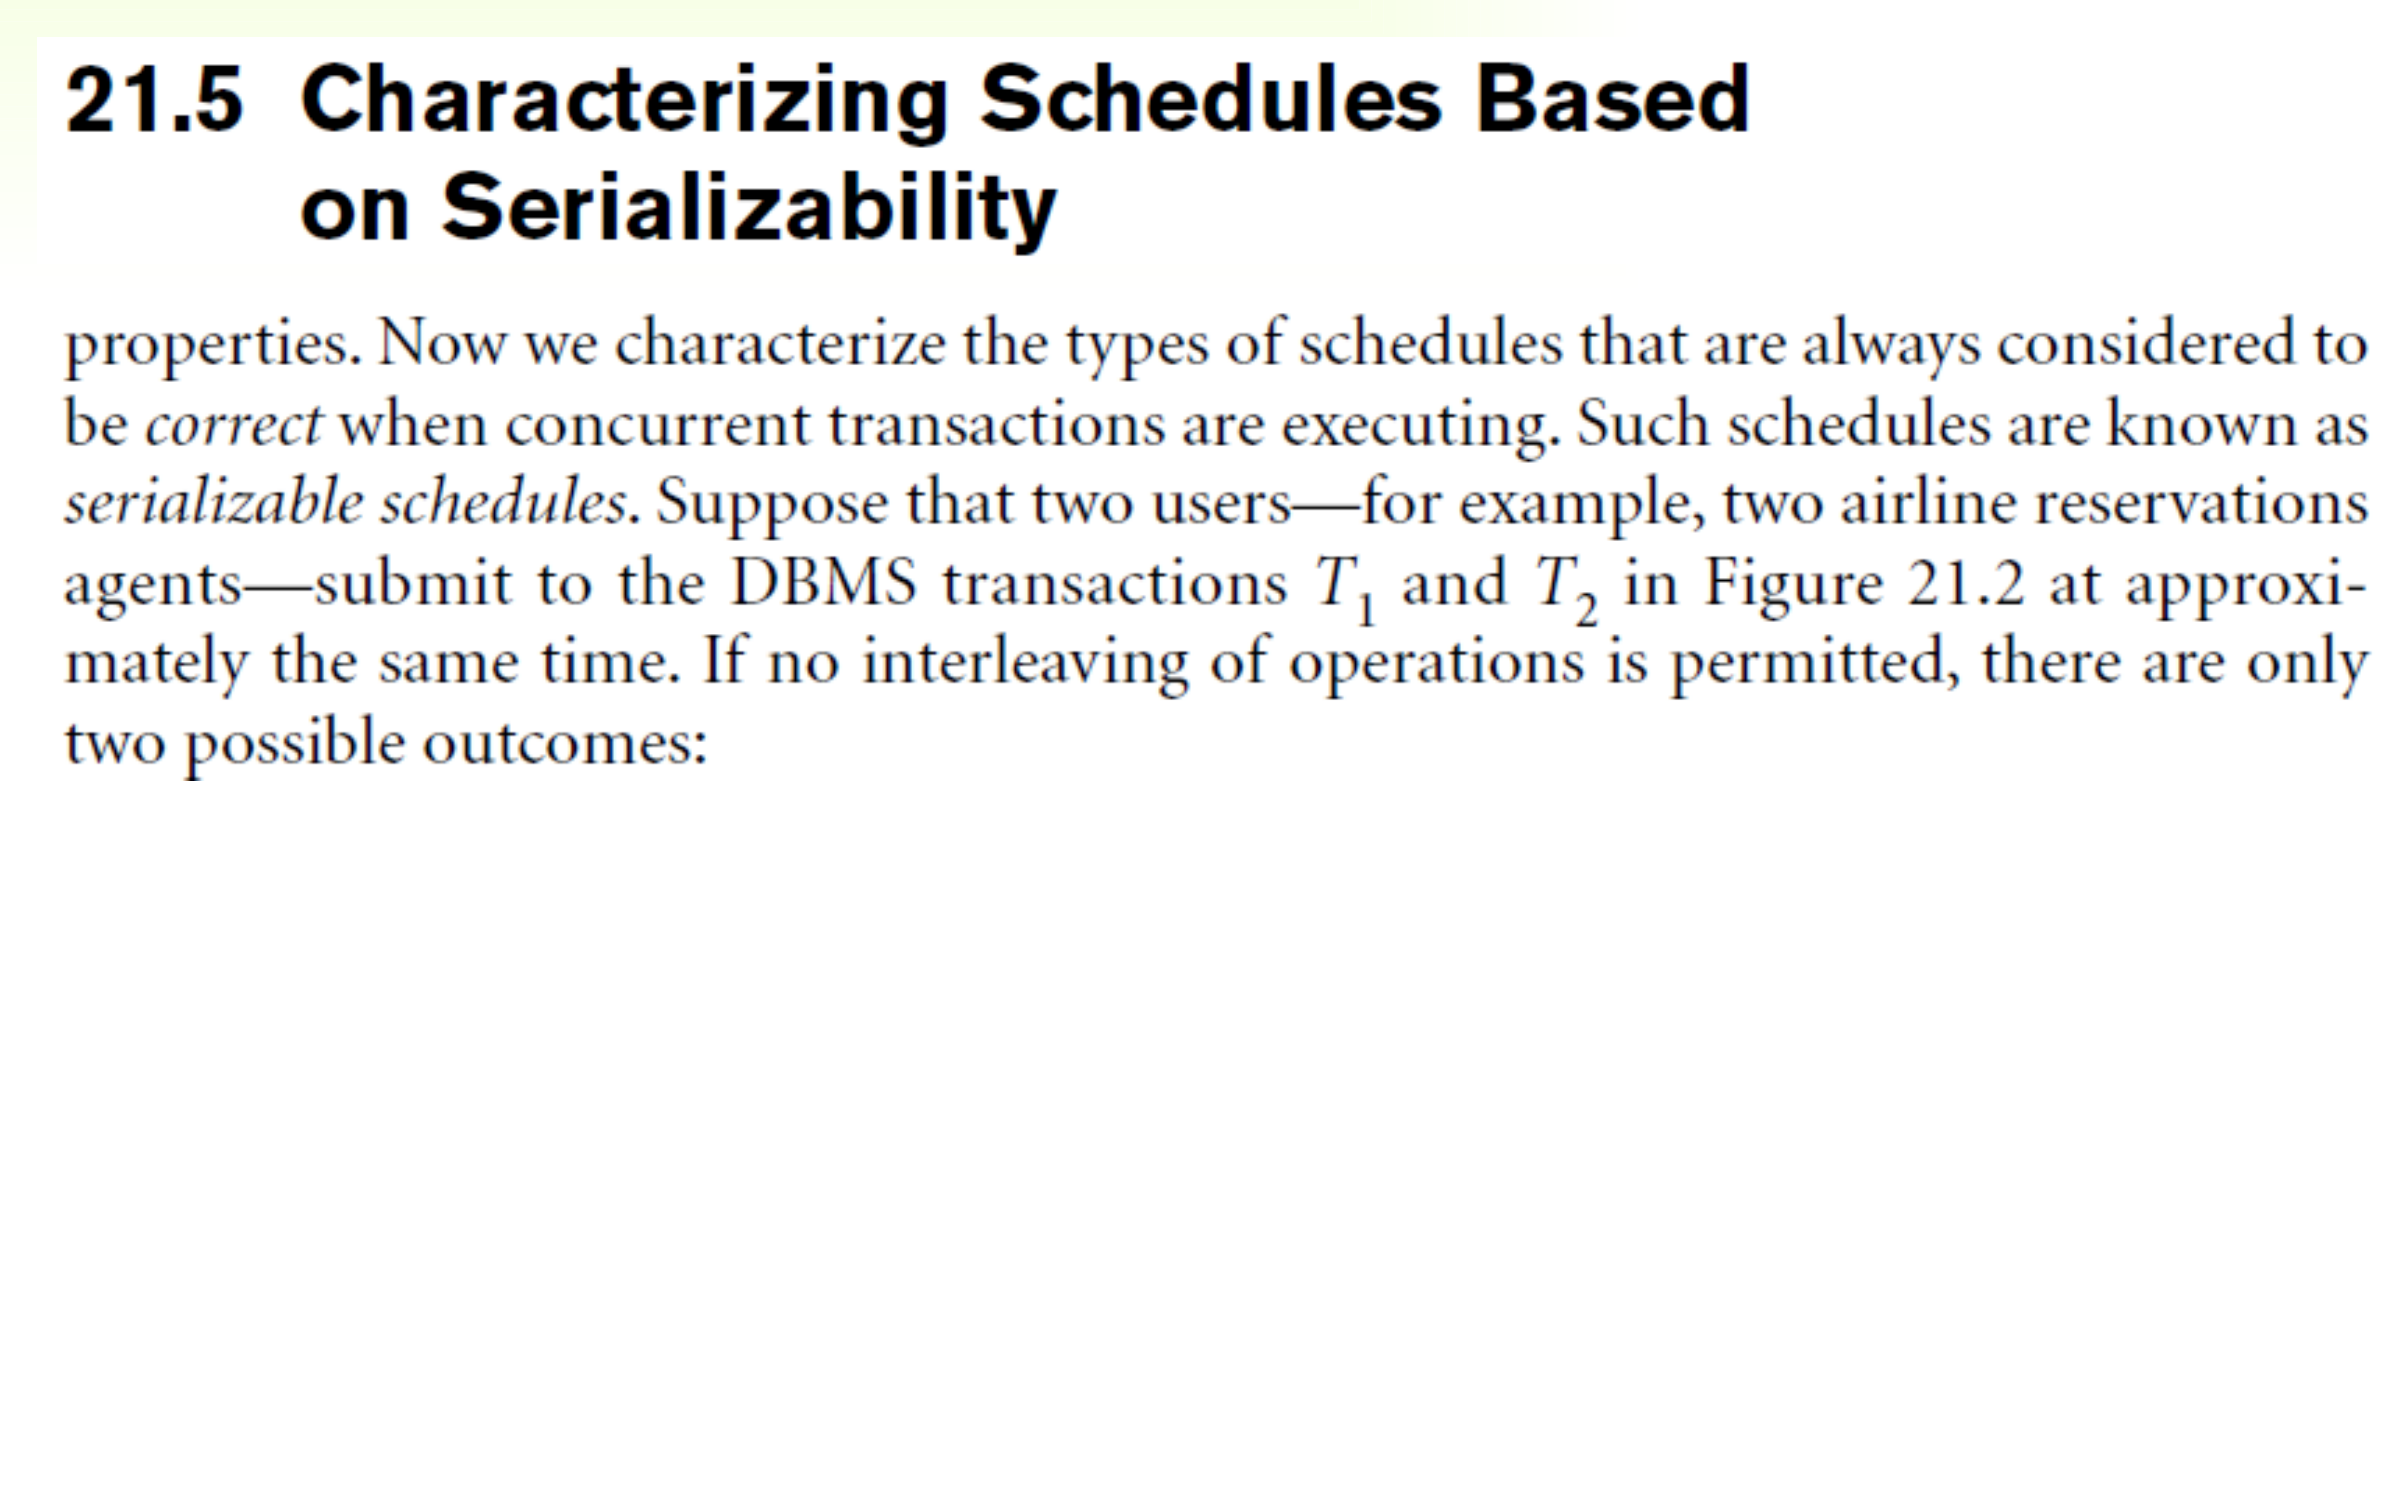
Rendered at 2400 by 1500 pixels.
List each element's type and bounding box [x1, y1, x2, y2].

picture [37, 37, 1763, 264]
picture [37, 312, 2400, 781]
